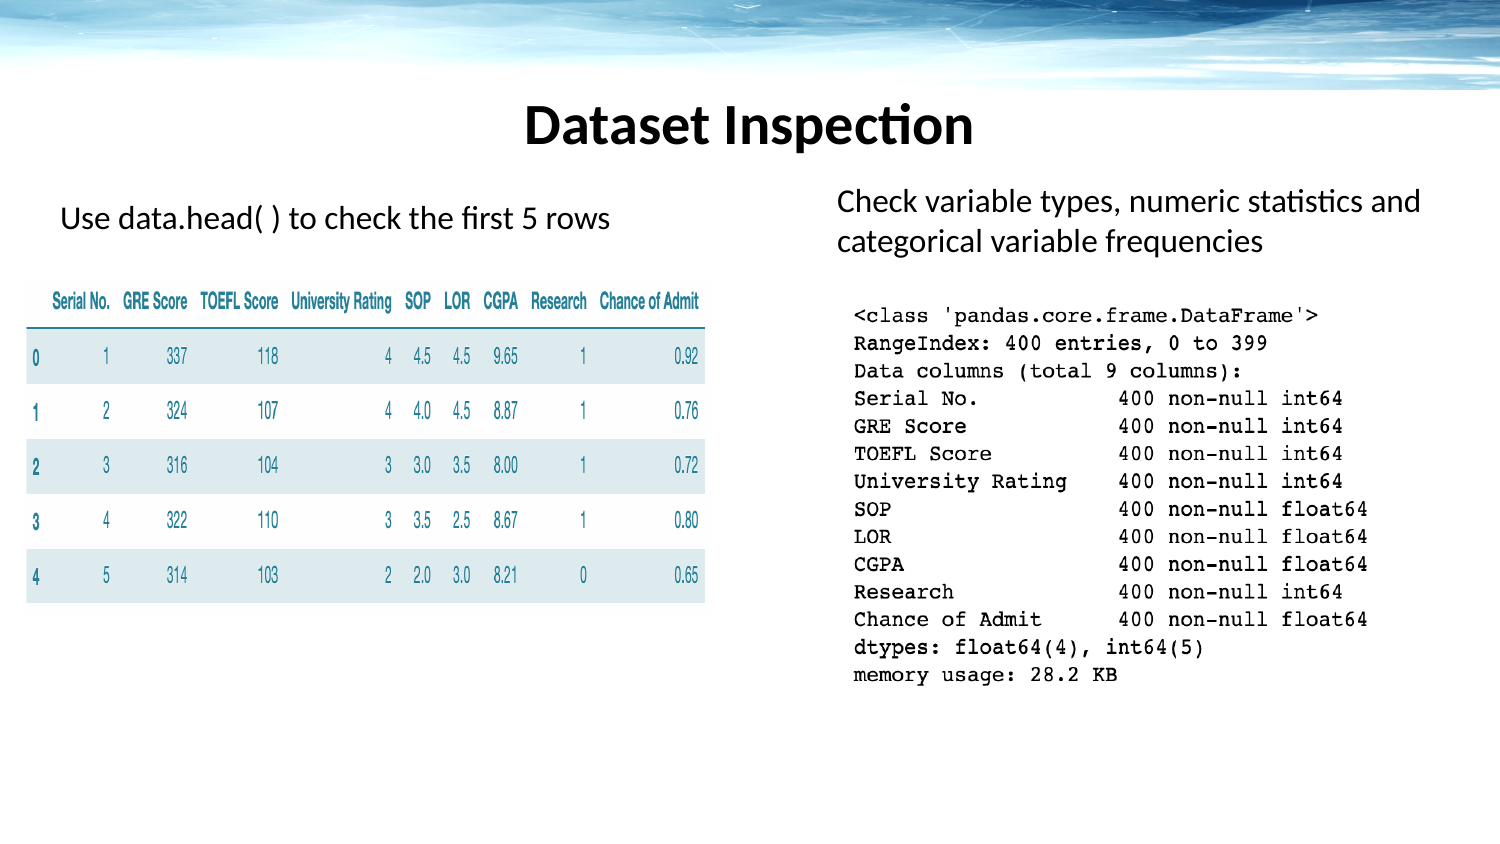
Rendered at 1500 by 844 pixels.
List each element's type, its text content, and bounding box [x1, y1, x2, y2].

text_box Check variable types, numeric statistics and categorical variable frequencies [822, 171, 1500, 268]
text_box Dataset Inspection [0, 97, 1500, 165]
picture [0, 0, 1500, 90]
picture [24, 278, 714, 614]
picture [838, 299, 1418, 694]
text_box Use data.head( ) to check the first 5 rows [44, 189, 645, 245]
